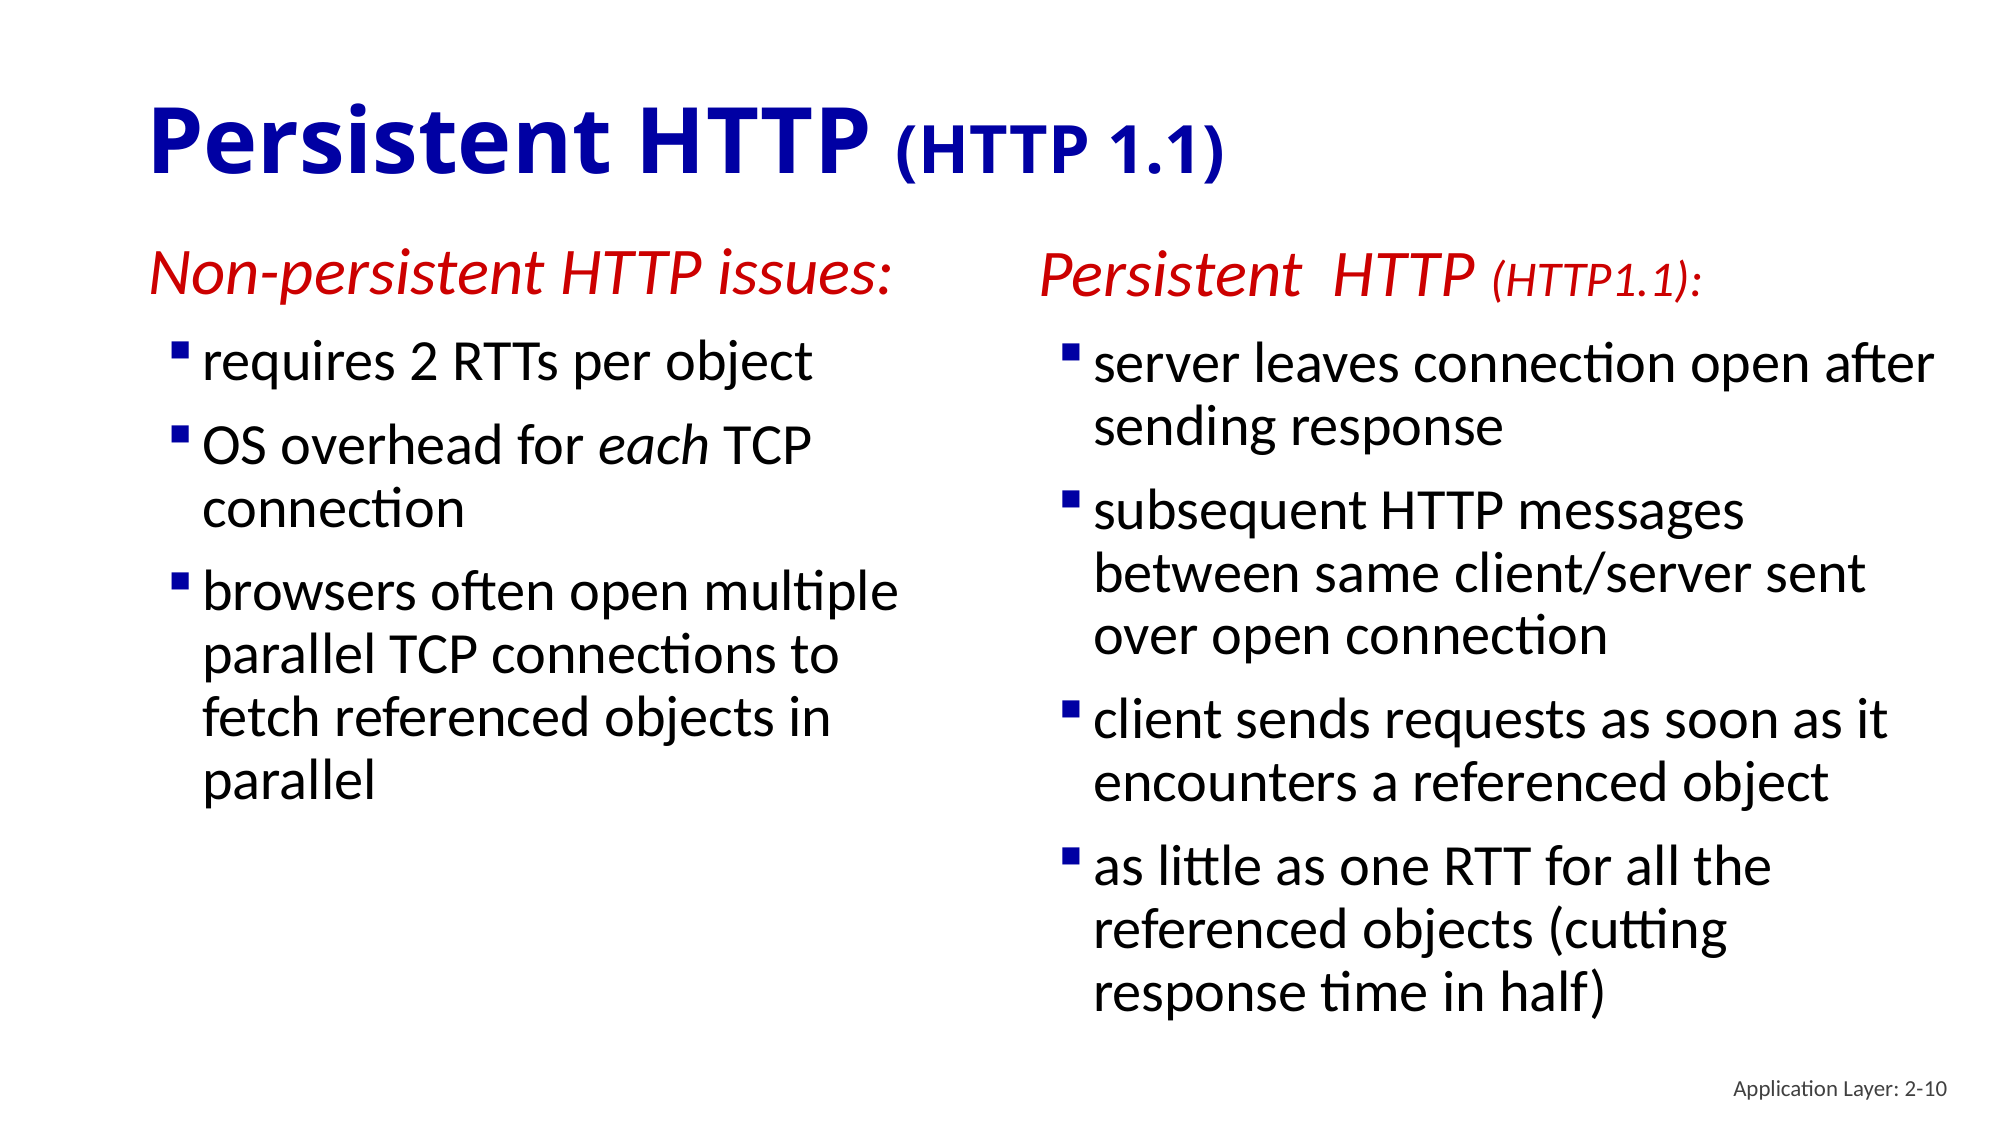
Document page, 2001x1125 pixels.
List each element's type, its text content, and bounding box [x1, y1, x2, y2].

slide_number Application Layer: 2-10 [1512, 1056, 1963, 1117]
title Persistent HTTP (HTTP 1.1) [131, 70, 1856, 218]
text_box Persistent HTTP (HTTP1.1): server leaves connection open after sending response subsequent HTTP messages between same client/server sent over open connection client sends requests as soon as it encounters a referenced object as little as one RTT for all the referenced objects (cutting response time in half) [1021, 231, 1963, 995]
text_box Non-persistent HTTP issues: requires 2 RTTs per object OS overhead for each TCP connection browsers often open multiple parallel TCP connections to fetch referenced objects in parallel [131, 229, 979, 993]
